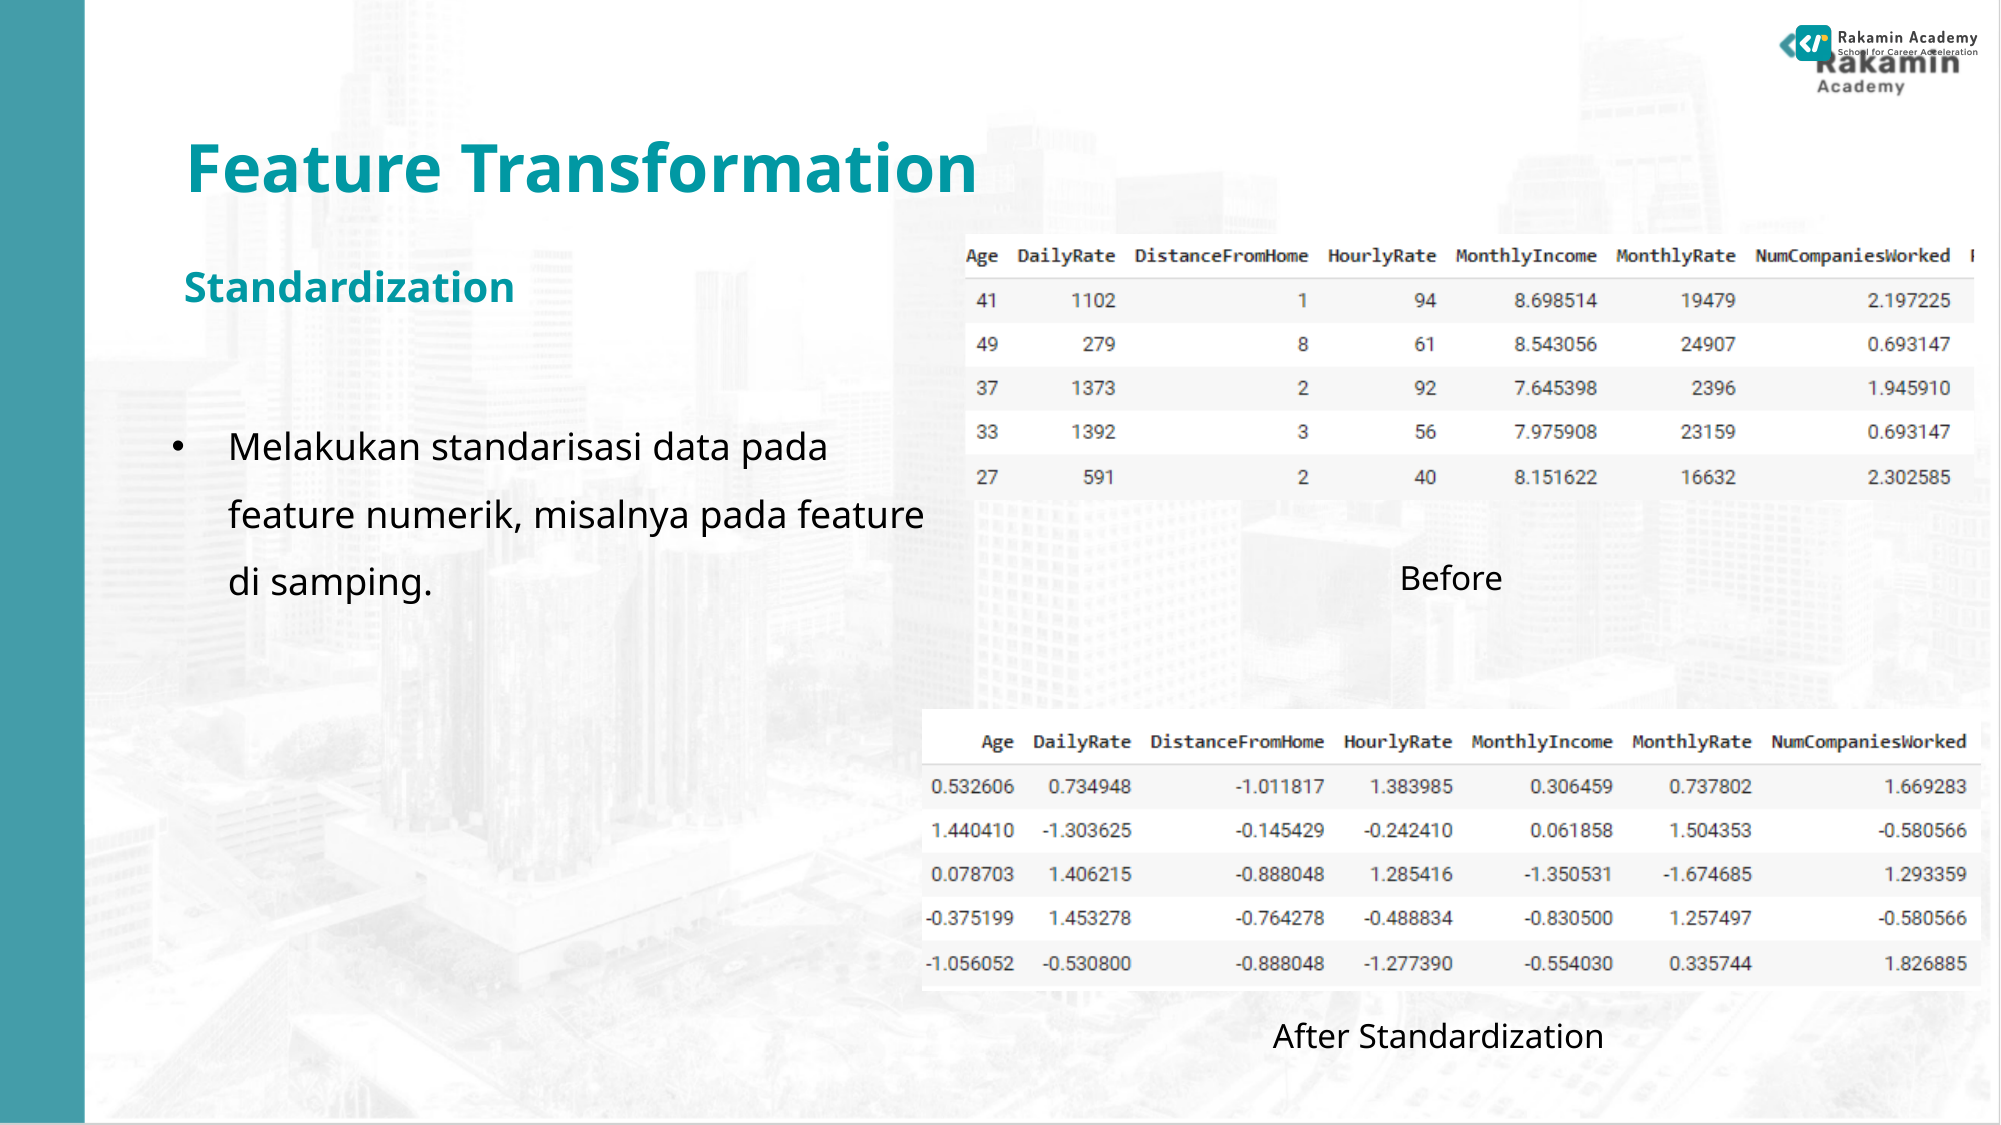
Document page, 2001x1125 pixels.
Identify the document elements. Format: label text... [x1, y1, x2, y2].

text_box Feature Transformation [170, 115, 1377, 213]
text_box After Standardization [1122, 1006, 1756, 1063]
text_box Melakukan standarisasi data pada feature numerik, misalnya pada feature di samping. [156, 393, 950, 1045]
text_box Before [1134, 547, 1768, 604]
picture [0, 0, 2001, 1125]
text_box Standardization [168, 251, 959, 319]
